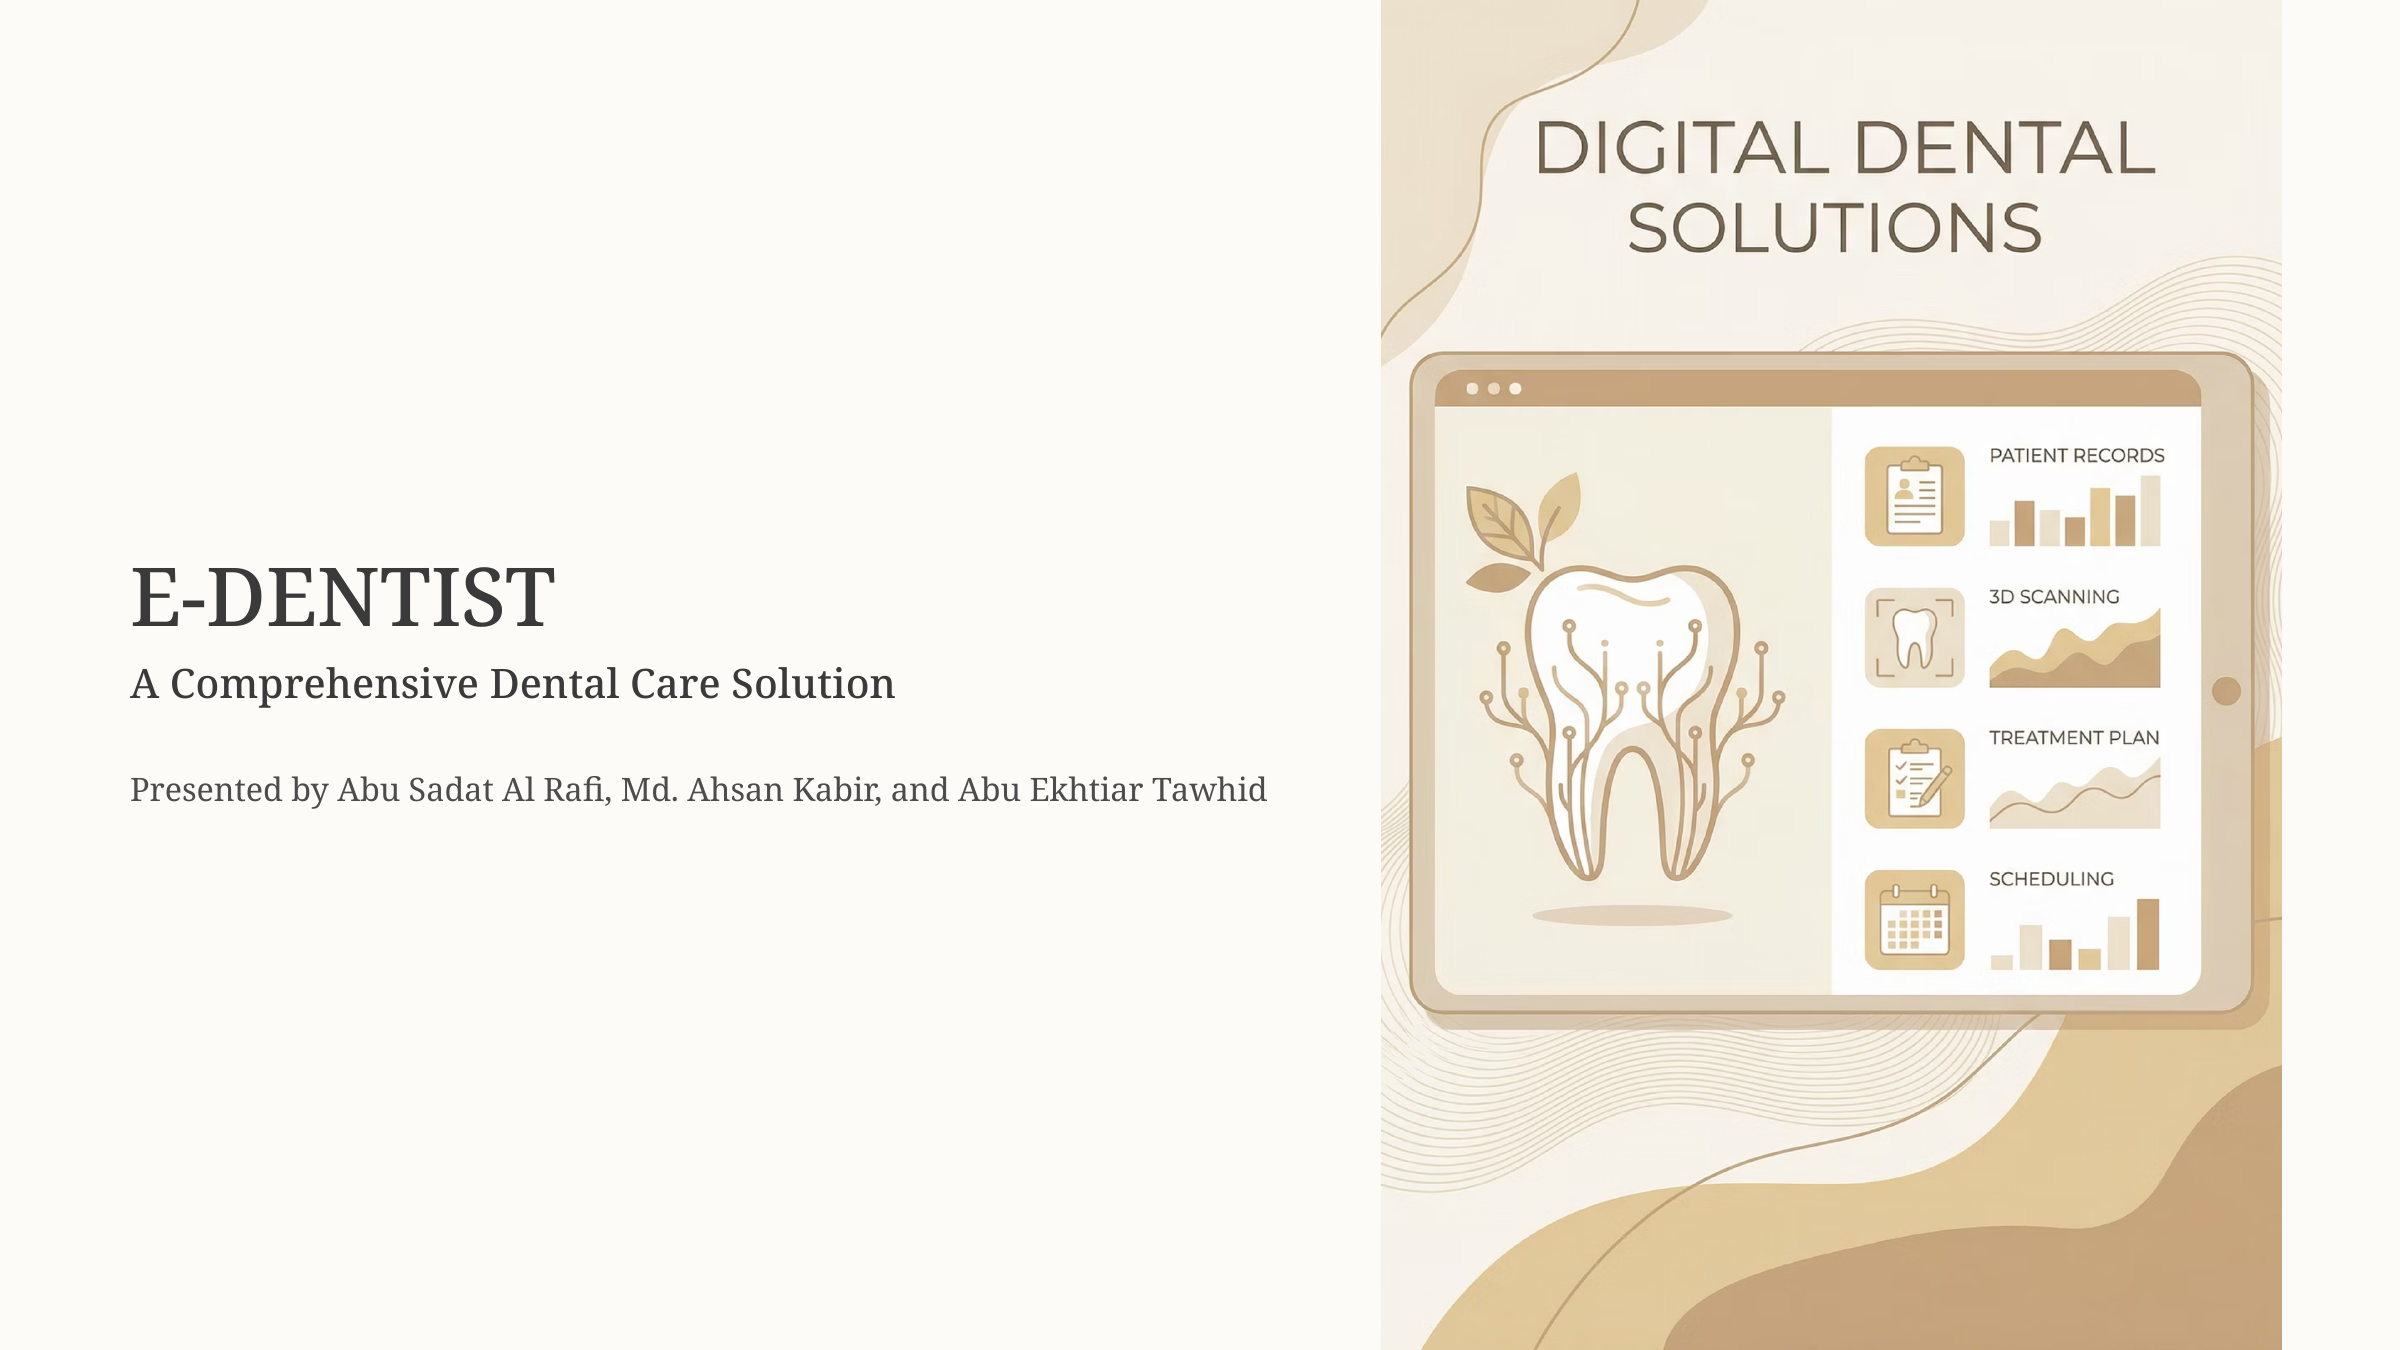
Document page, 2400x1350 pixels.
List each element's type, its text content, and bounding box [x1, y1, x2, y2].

text_box Presented by Abu Sadat Al Rafi, Md. Ahsan Kabir, and Abu Ekhtiar Tawhid [130, 756, 1370, 809]
picture [1381, 0, 2282, 1350]
text_box A Comprehensive Dental Care Solution [130, 656, 896, 708]
text_box E-DENTIST [130, 541, 945, 644]
